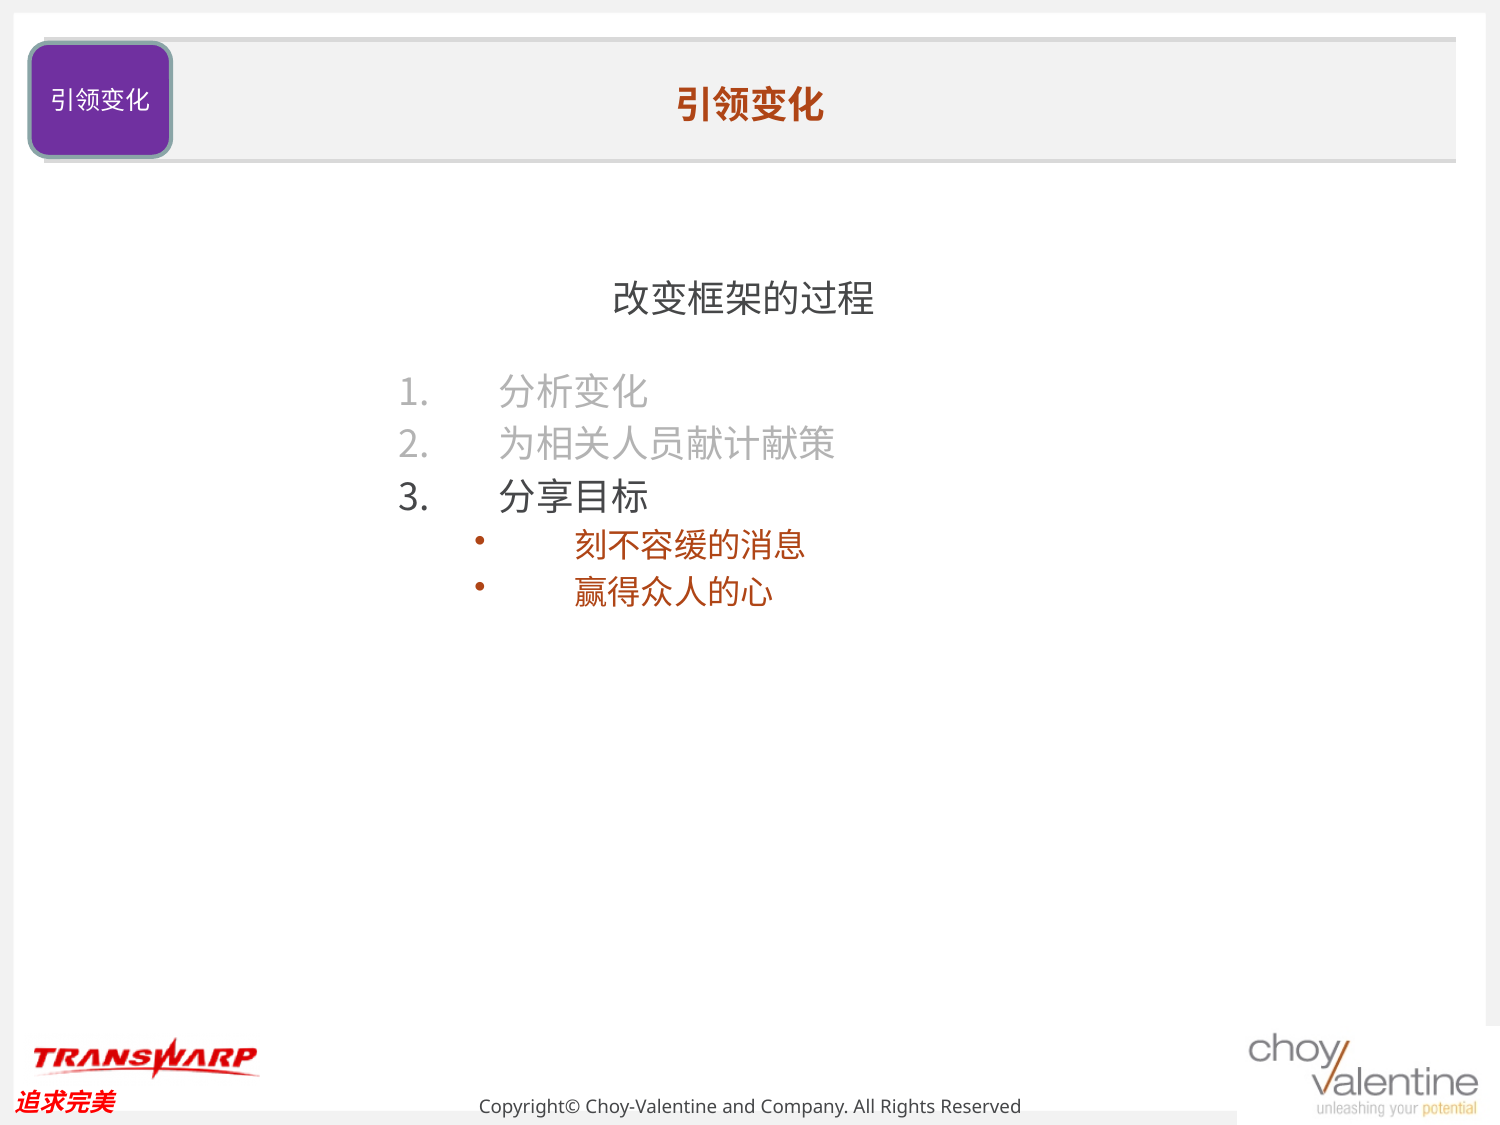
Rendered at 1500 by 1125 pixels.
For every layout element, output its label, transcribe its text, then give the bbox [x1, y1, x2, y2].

list 改变框架的过程 分析变化 为相关人员献计献策 分享目标 刻不容缓的消息 赢得众人的心 [383, 266, 1105, 630]
picture [0, 0, 1500, 1125]
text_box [0, 1033, 331, 1125]
text_box 引领变化 [27, 40, 174, 160]
title 引领变化 [49, 44, 1451, 163]
